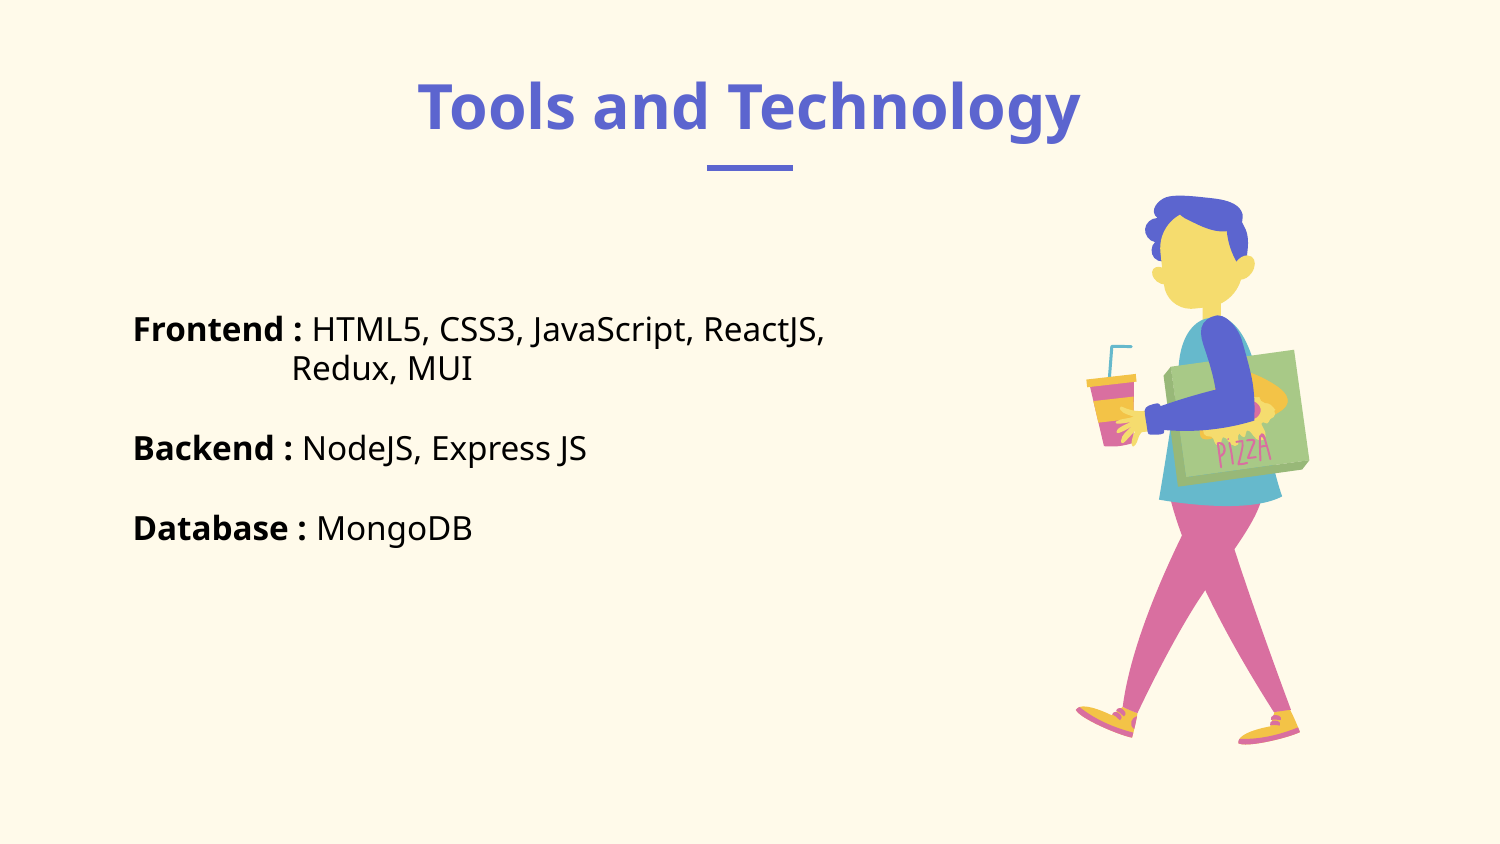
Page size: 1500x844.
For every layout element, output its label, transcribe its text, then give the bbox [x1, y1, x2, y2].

title Tools and Technology [116, 33, 1383, 157]
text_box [1075, 195, 1310, 745]
text_box Frontend : HTML5, CSS3, JavaScript, ReactJS, Redux, MUI Backend : NodeJS, Express JS Database : MongoDB [117, 300, 943, 555]
